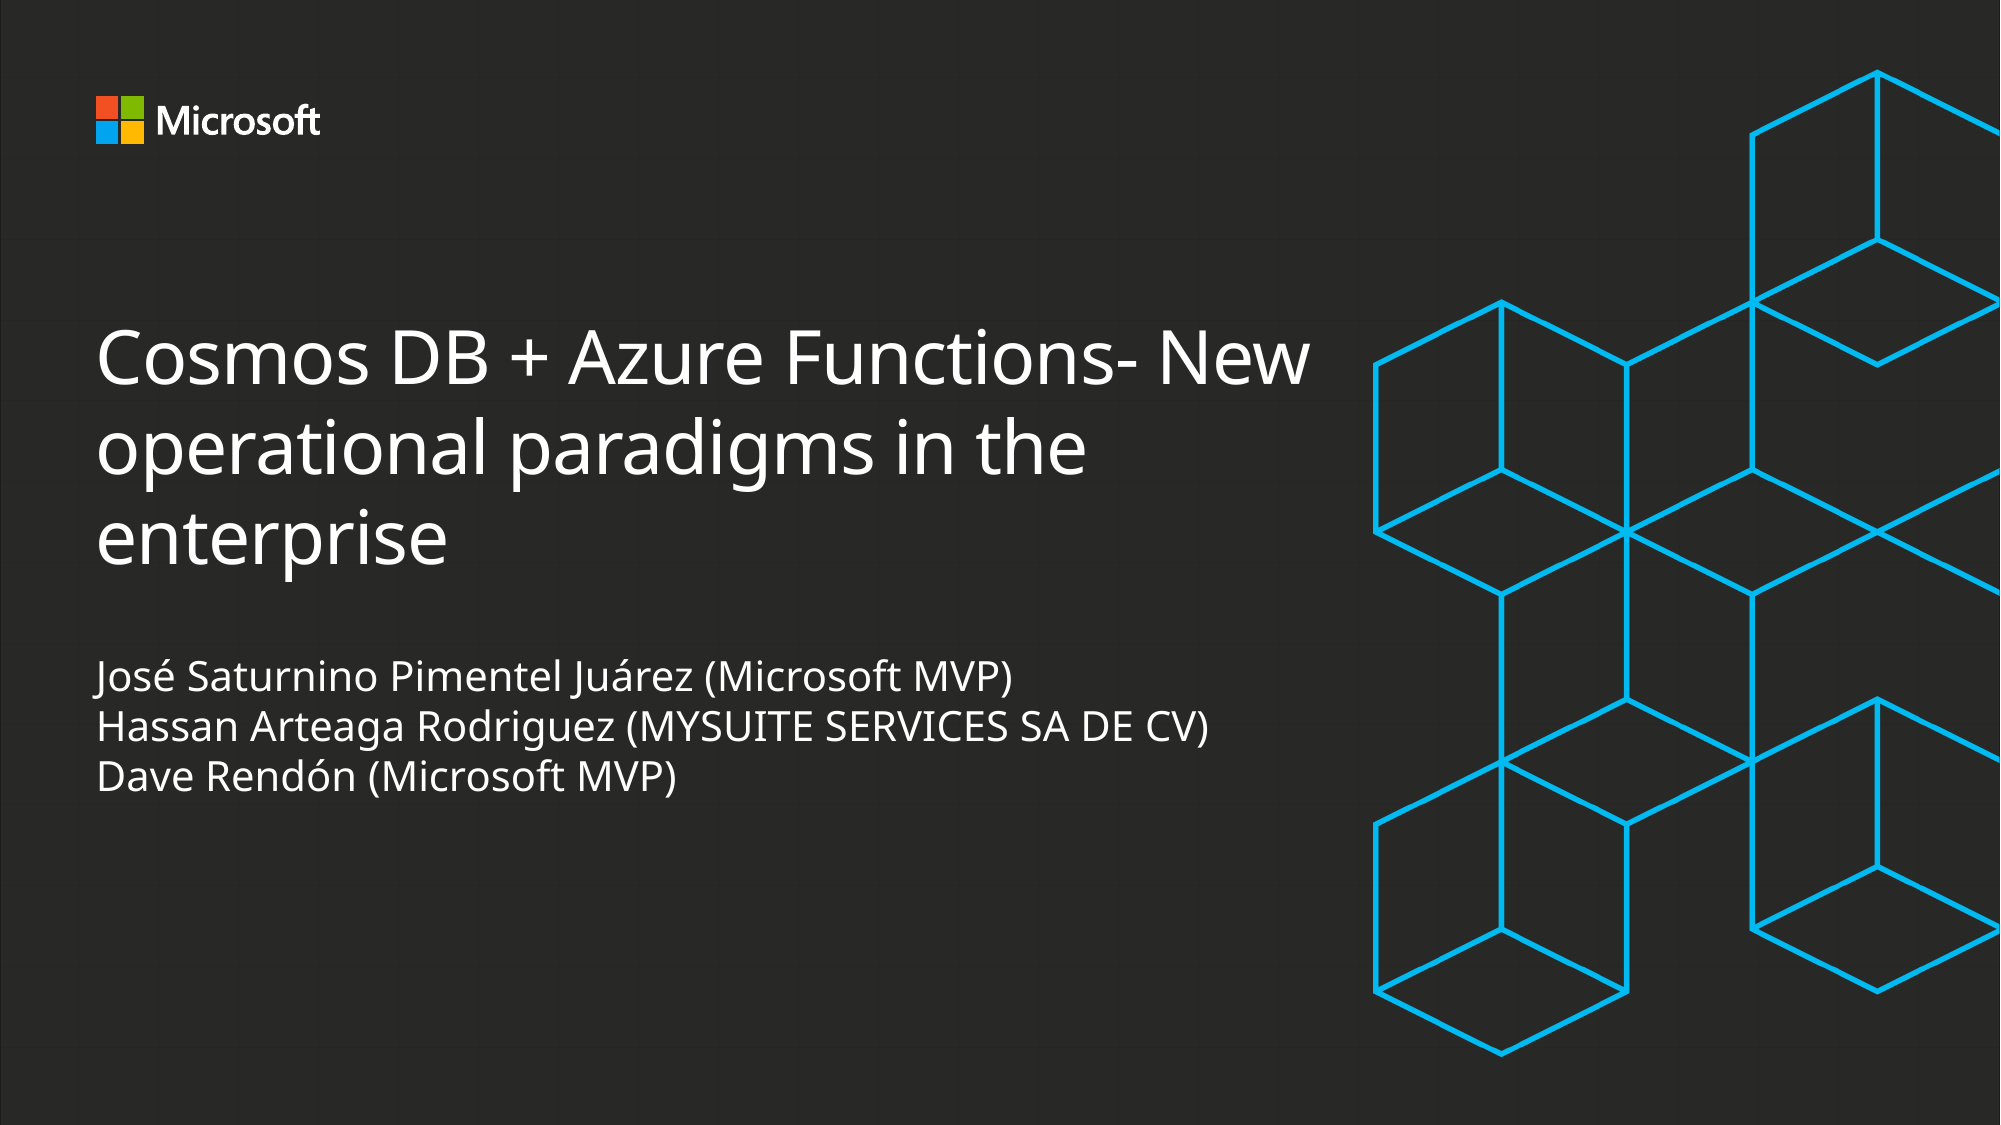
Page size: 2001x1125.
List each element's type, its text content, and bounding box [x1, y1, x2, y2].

picture [1379, 309, 1498, 526]
picture [1756, 79, 1874, 296]
picture [1505, 309, 1623, 526]
list José Saturnino Pimentel Juárez (Microsoft MVP) Hassan Arteaga Rodriguez (MYSUITE SERVICES SA DE CV) Dave Rendón (Microsoft MVP) [95, 650, 1341, 1125]
picture [1756, 308, 2000, 527]
picture [1636, 474, 1867, 590]
picture [1887, 476, 2000, 588]
picture [1761, 244, 1994, 360]
picture [1386, 474, 1617, 590]
picture [1756, 706, 1874, 922]
picture [1511, 704, 1743, 820]
picture [1881, 79, 2000, 296]
picture [0, 0, 2000, 1125]
picture [1630, 309, 1749, 526]
picture [1505, 768, 1623, 985]
picture [1881, 706, 2000, 923]
picture [1756, 537, 2000, 756]
picture [1630, 538, 1749, 755]
picture [1385, 933, 1618, 1050]
title Cosmos DB + Azure Functions- New operational paradigms in the enterprise [95, 397, 1341, 580]
picture [1379, 768, 1498, 985]
picture [1505, 539, 1623, 755]
picture [1762, 871, 1993, 987]
